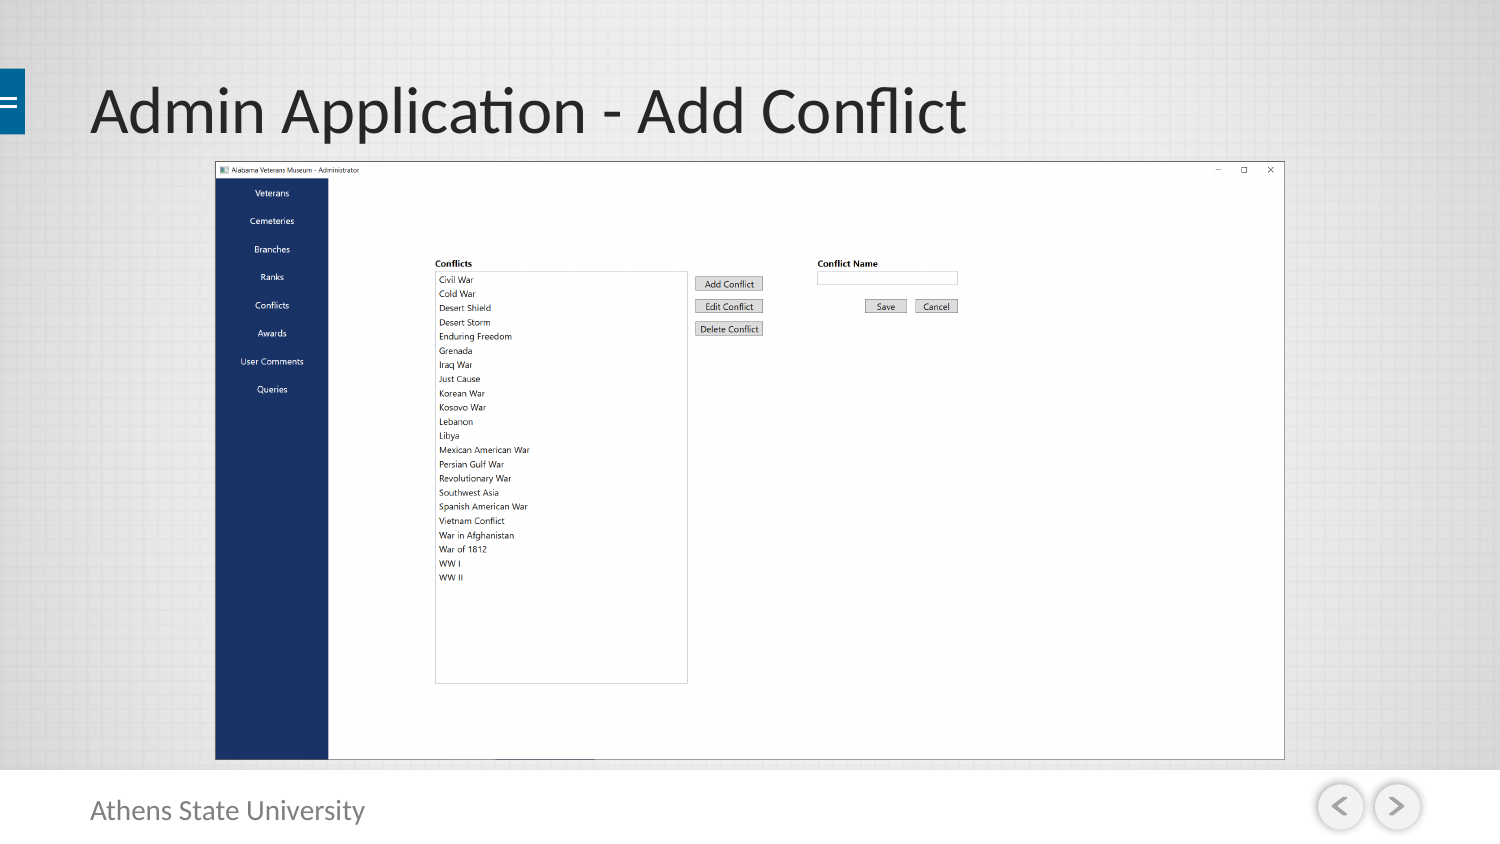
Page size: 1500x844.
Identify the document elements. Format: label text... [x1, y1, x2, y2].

picture [0, 0, 1500, 770]
title Admin Application - Add Conflict [75, 71, 1425, 142]
footer Athens State University [75, 784, 1163, 833]
